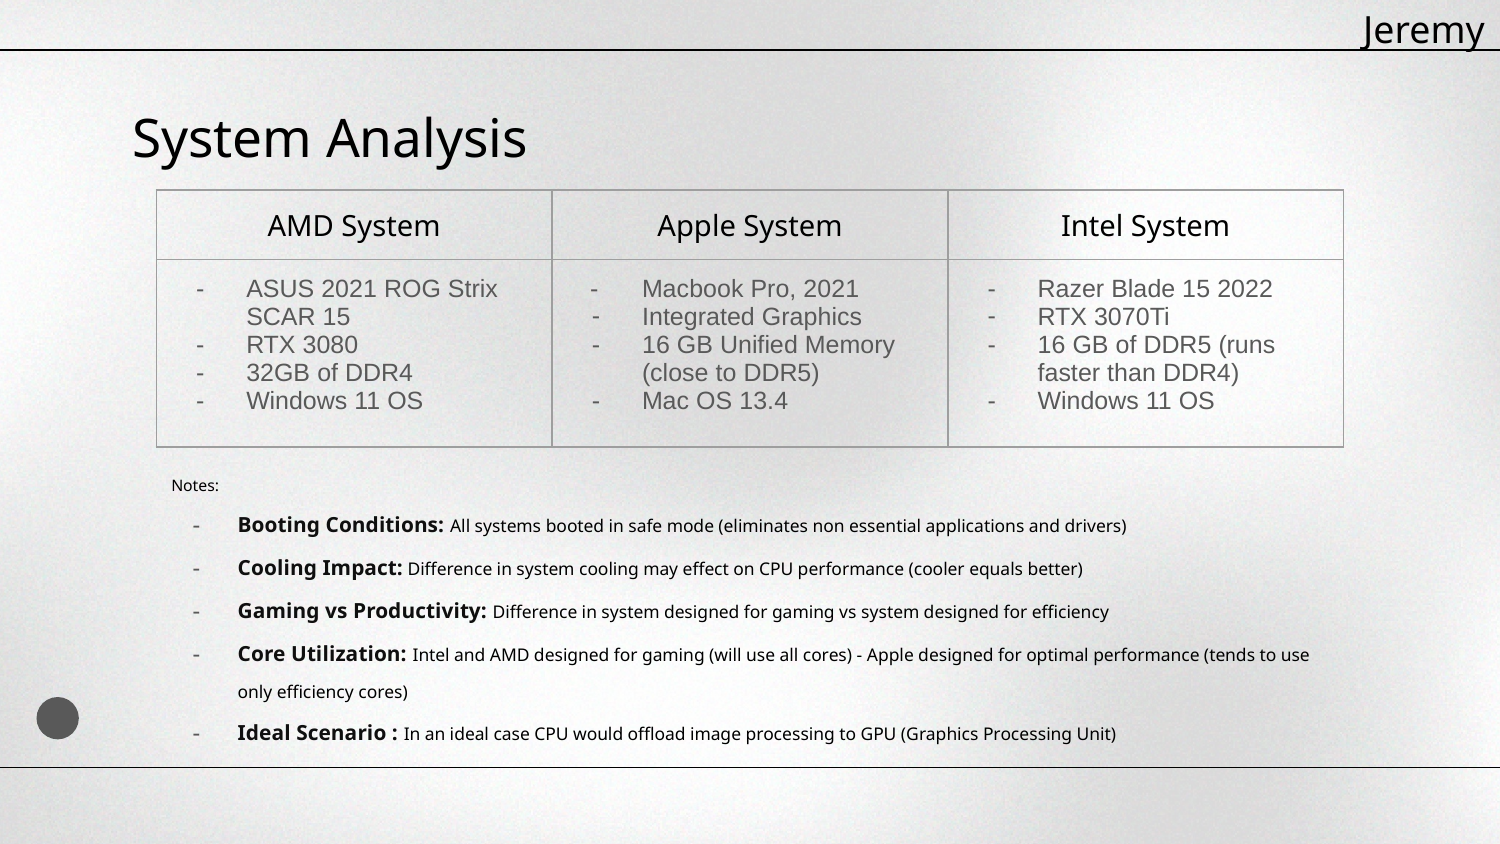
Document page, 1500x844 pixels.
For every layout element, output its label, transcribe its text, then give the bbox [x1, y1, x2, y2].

table_header AMD System [157, 191, 551, 259]
subtitle Notes: Booting Conditions: All systems booted in safe mode (eliminates non essential applications and drivers) Cooling Impact: Difference in system cooling may effect on CPU performance (cooler equals better) Gaming vs Productivity: Difference in system designed for gaming vs system designed for efficiency Core Utilization: Intel and AMD designed for gaming (will use all cores) - Apple designed for optimal performance (tends to use only efficiency cores) Ideal Scenario : In an ideal case CPU would offload image processing to GPU (Graphics Processing Unit) [156, 454, 1344, 763]
title System Analysis [116, 89, 1383, 184]
table_cell Razer Blade 15 2022 RTX 3070Ti 16 GB of DDR5 (runs faster than DDR4) Windows 11 OS [949, 260, 1343, 446]
table_cell ASUS 2021 ROG Strix SCAR 15 RTX 3080 32GB of DDR4 Windows 11 OS [157, 260, 551, 446]
table_header Apple System [553, 191, 947, 259]
table_header Intel System [949, 191, 1343, 259]
subtitle Jeremy [1082, 15, 1500, 67]
table_cell Macbook Pro, 2021 Integrated Graphics 16 GB Unified Memory (close to DDR5) Mac OS 13.4 [553, 260, 947, 446]
